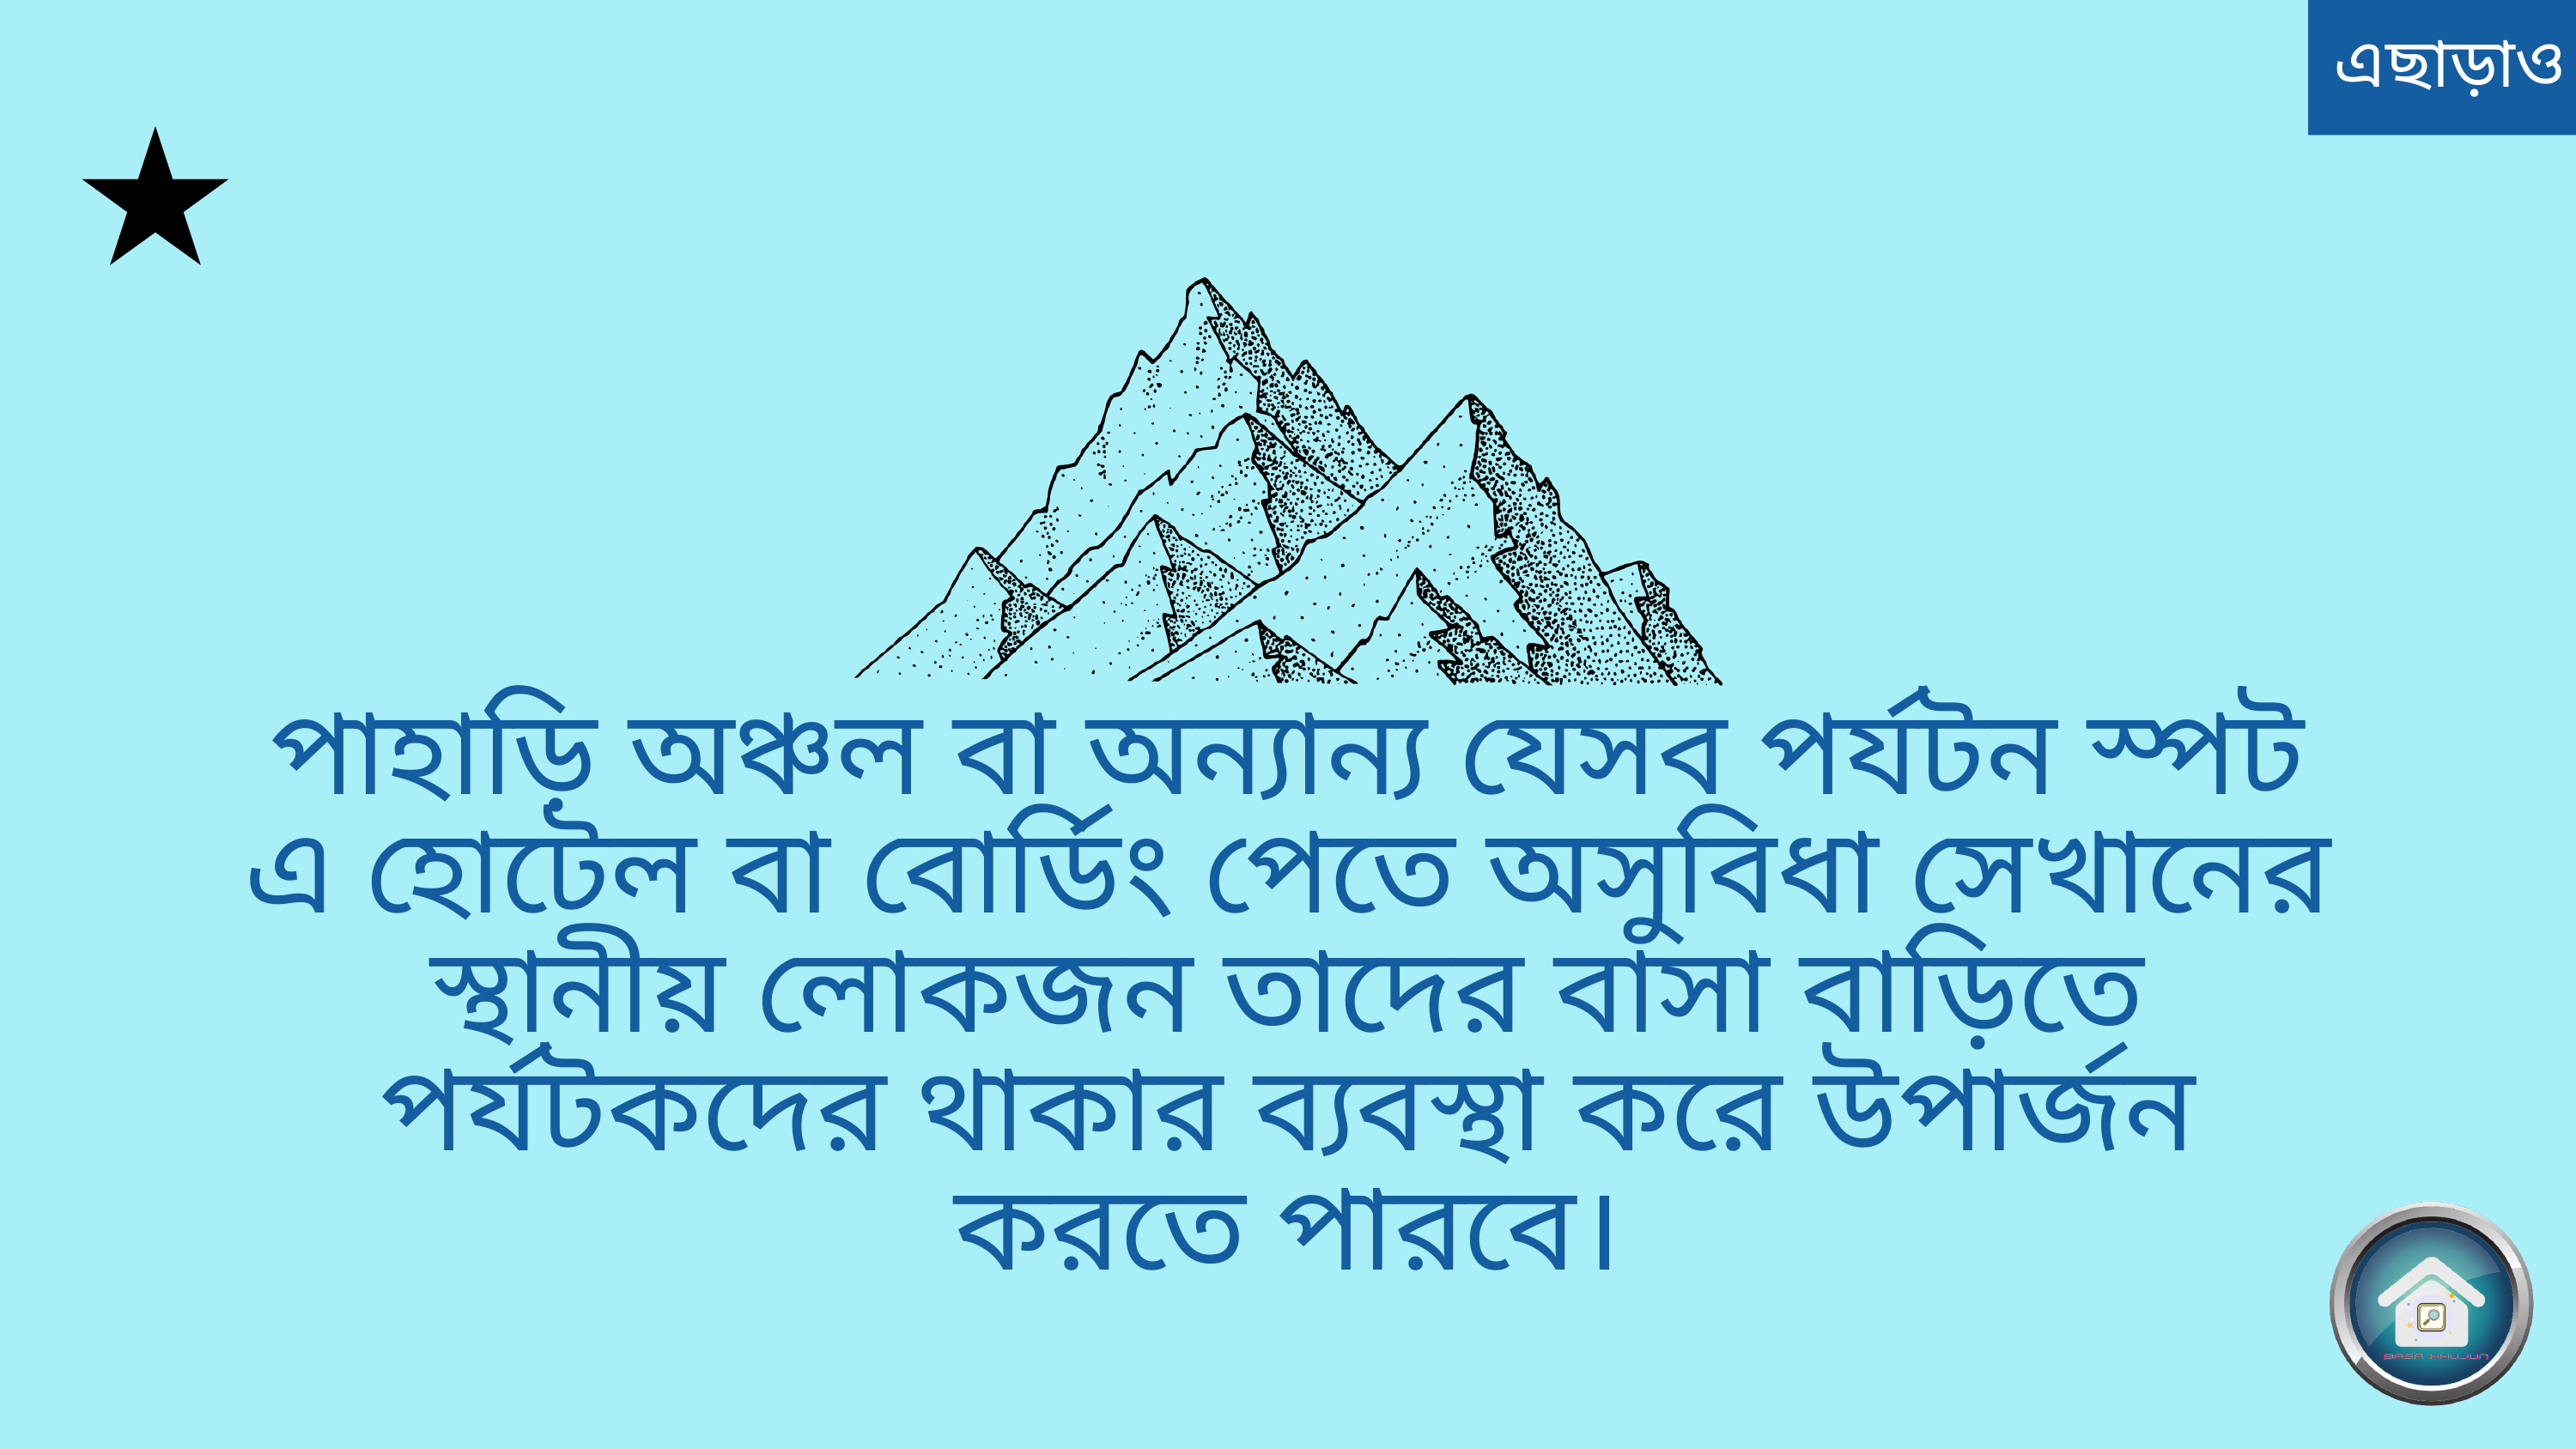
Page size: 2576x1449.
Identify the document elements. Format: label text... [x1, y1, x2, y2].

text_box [2307, 0, 2576, 136]
picture [854, 277, 1722, 686]
text_box পাহাড়ি অঞ্চল বা অন্যান্য যেসব পর্যটন স্পট এ হোটেল বা বোর্ডিং পেতে অসুবিধা সেখানের স্থানীয় লোকজন তাদের বাসা বাড়িতে পর্যটকদের থাকার ব্যবস্থা করে উপার্জন করতে পারবে। [232, 699, 2343, 1294]
text_box ★ [57, 67, 268, 310]
picture [2314, 1187, 2548, 1420]
